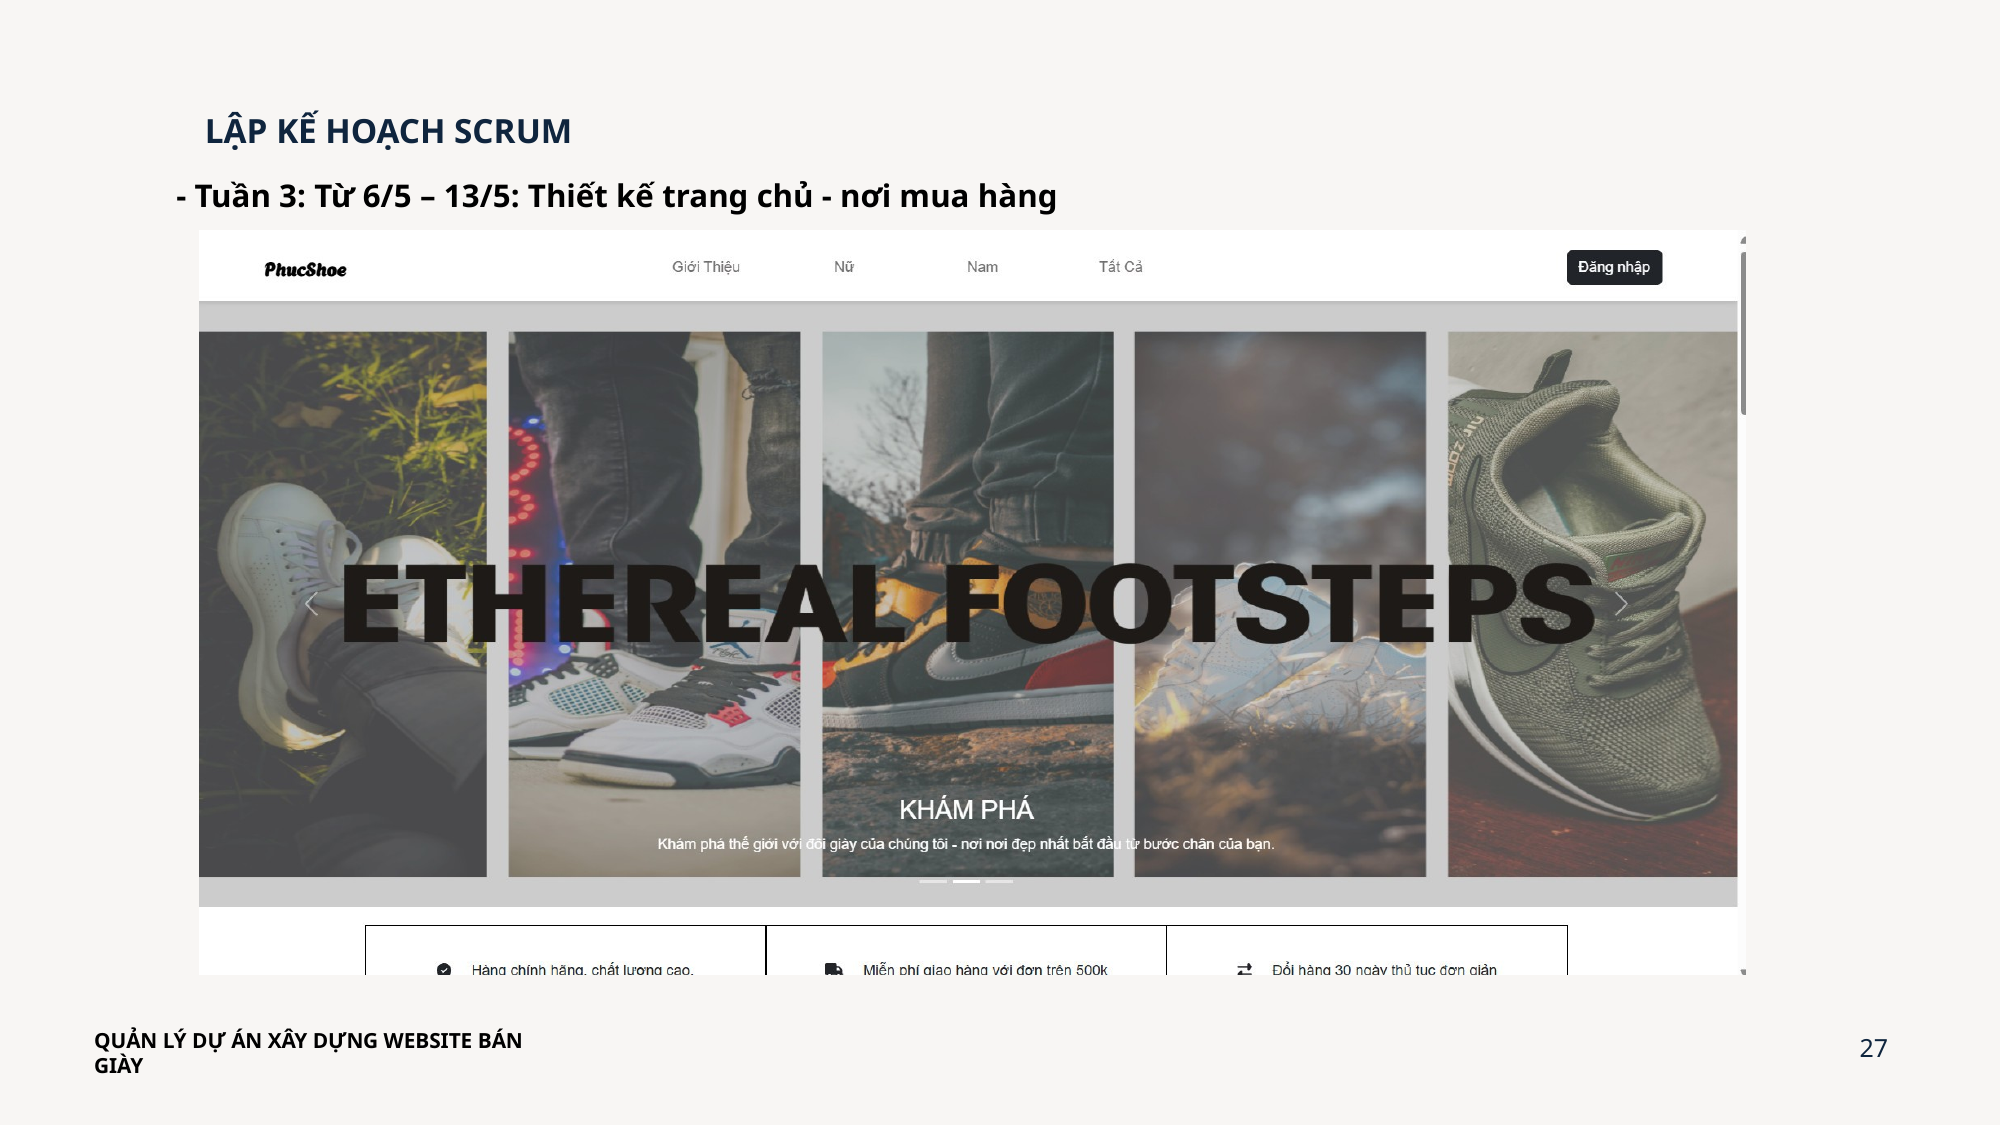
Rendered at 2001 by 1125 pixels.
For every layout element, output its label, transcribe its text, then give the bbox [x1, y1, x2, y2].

slide_number 27 [1836, 1020, 1912, 1080]
picture [198, 230, 1746, 975]
text_box LẬP KẾ HOẠCH SCRUM [161, 56, 617, 149]
text_box - Tuần 3: Từ 6/5 – 13/5: Thiết kế trang chủ - nơi mua hàng [161, 149, 1311, 221]
text_box QUẢN LÝ DỰ ÁN XÂY DỰNG WEBSITE BÁN GIÀY [79, 1019, 584, 1080]
